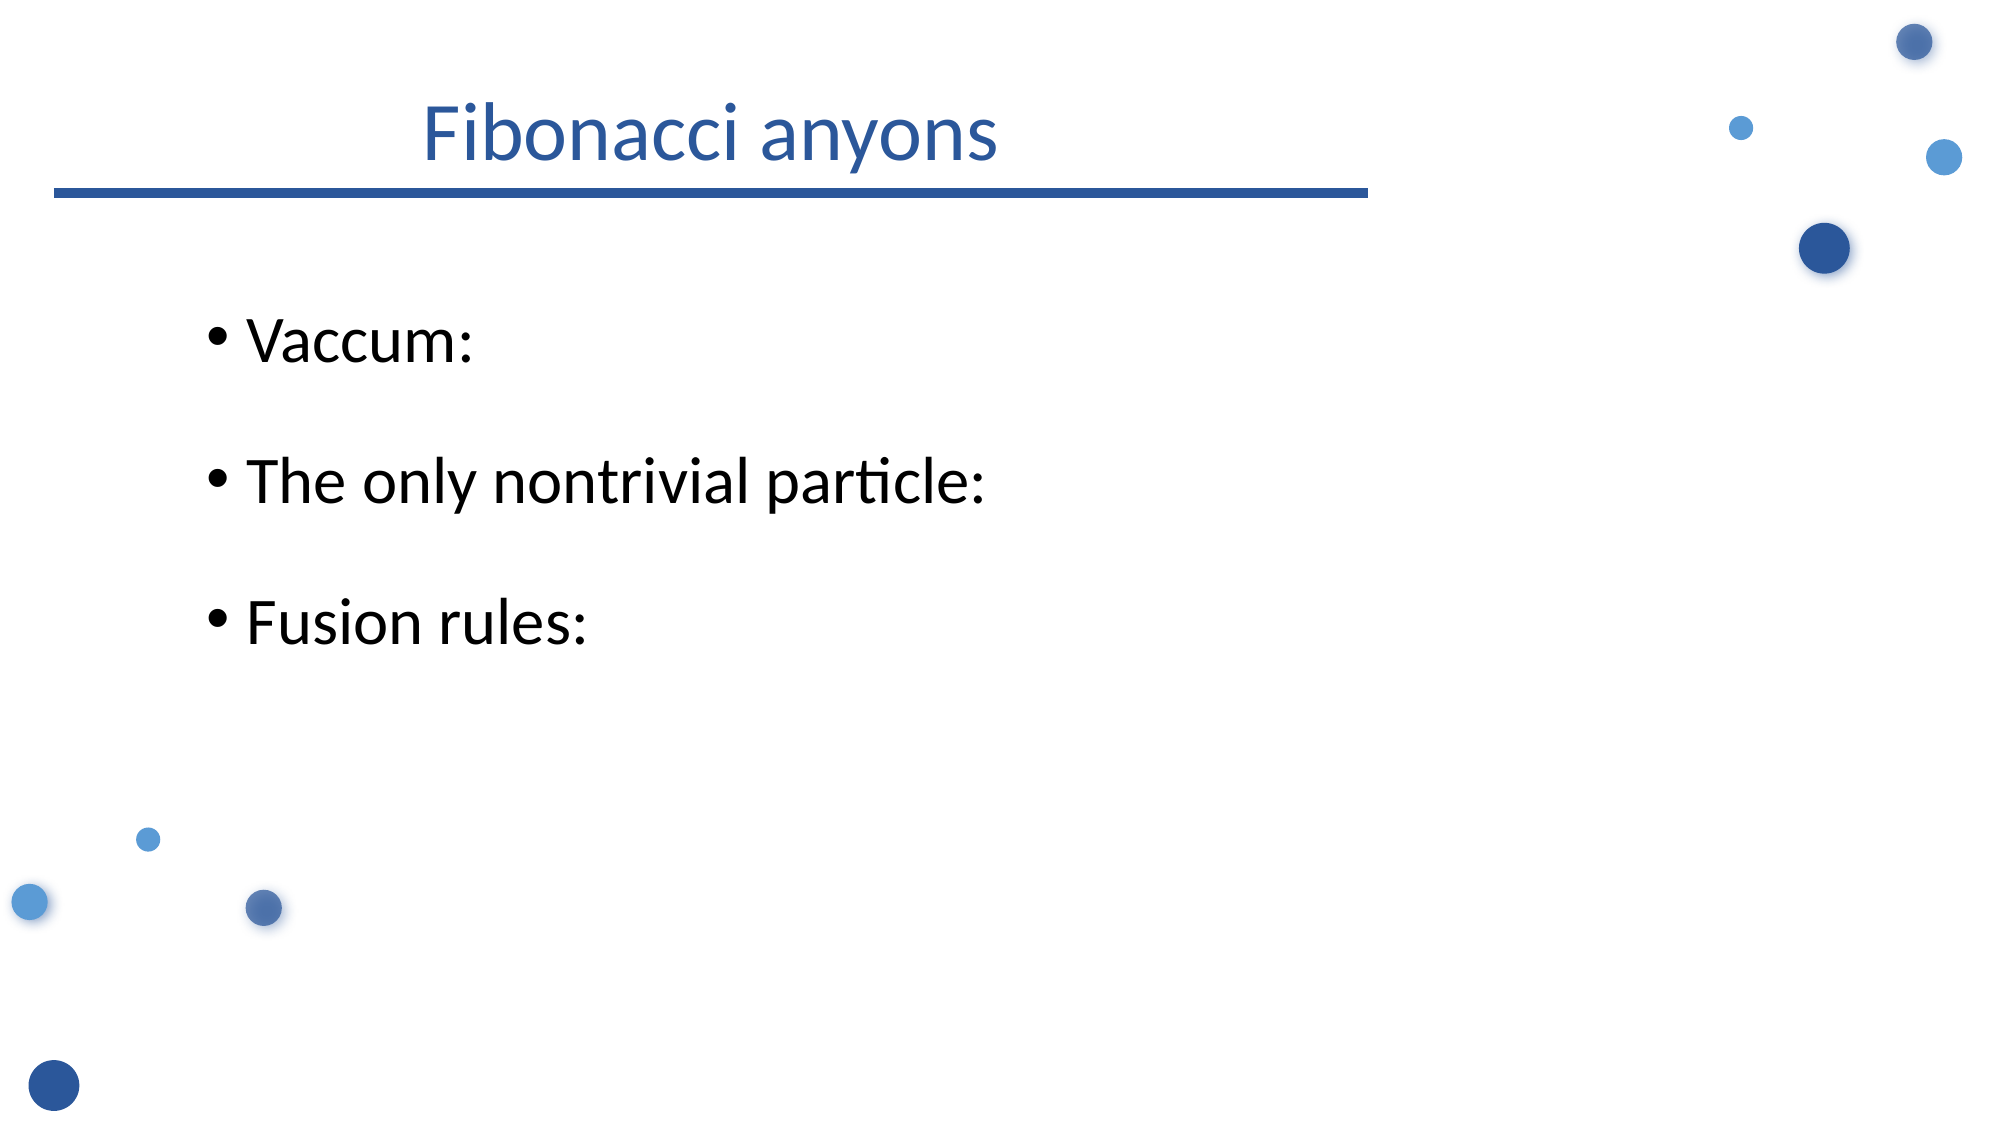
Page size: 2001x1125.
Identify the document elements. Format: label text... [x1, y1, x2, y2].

text_box [1895, 22, 1934, 62]
text_box Fibonacci anyons [53, 69, 1369, 185]
text_box [135, 826, 162, 853]
text_box [1797, 221, 1851, 275]
text_box [1727, 114, 1755, 142]
text_box [244, 888, 283, 928]
text_box [10, 882, 49, 922]
text_box [1924, 138, 1964, 177]
text_box [27, 1059, 81, 1112]
